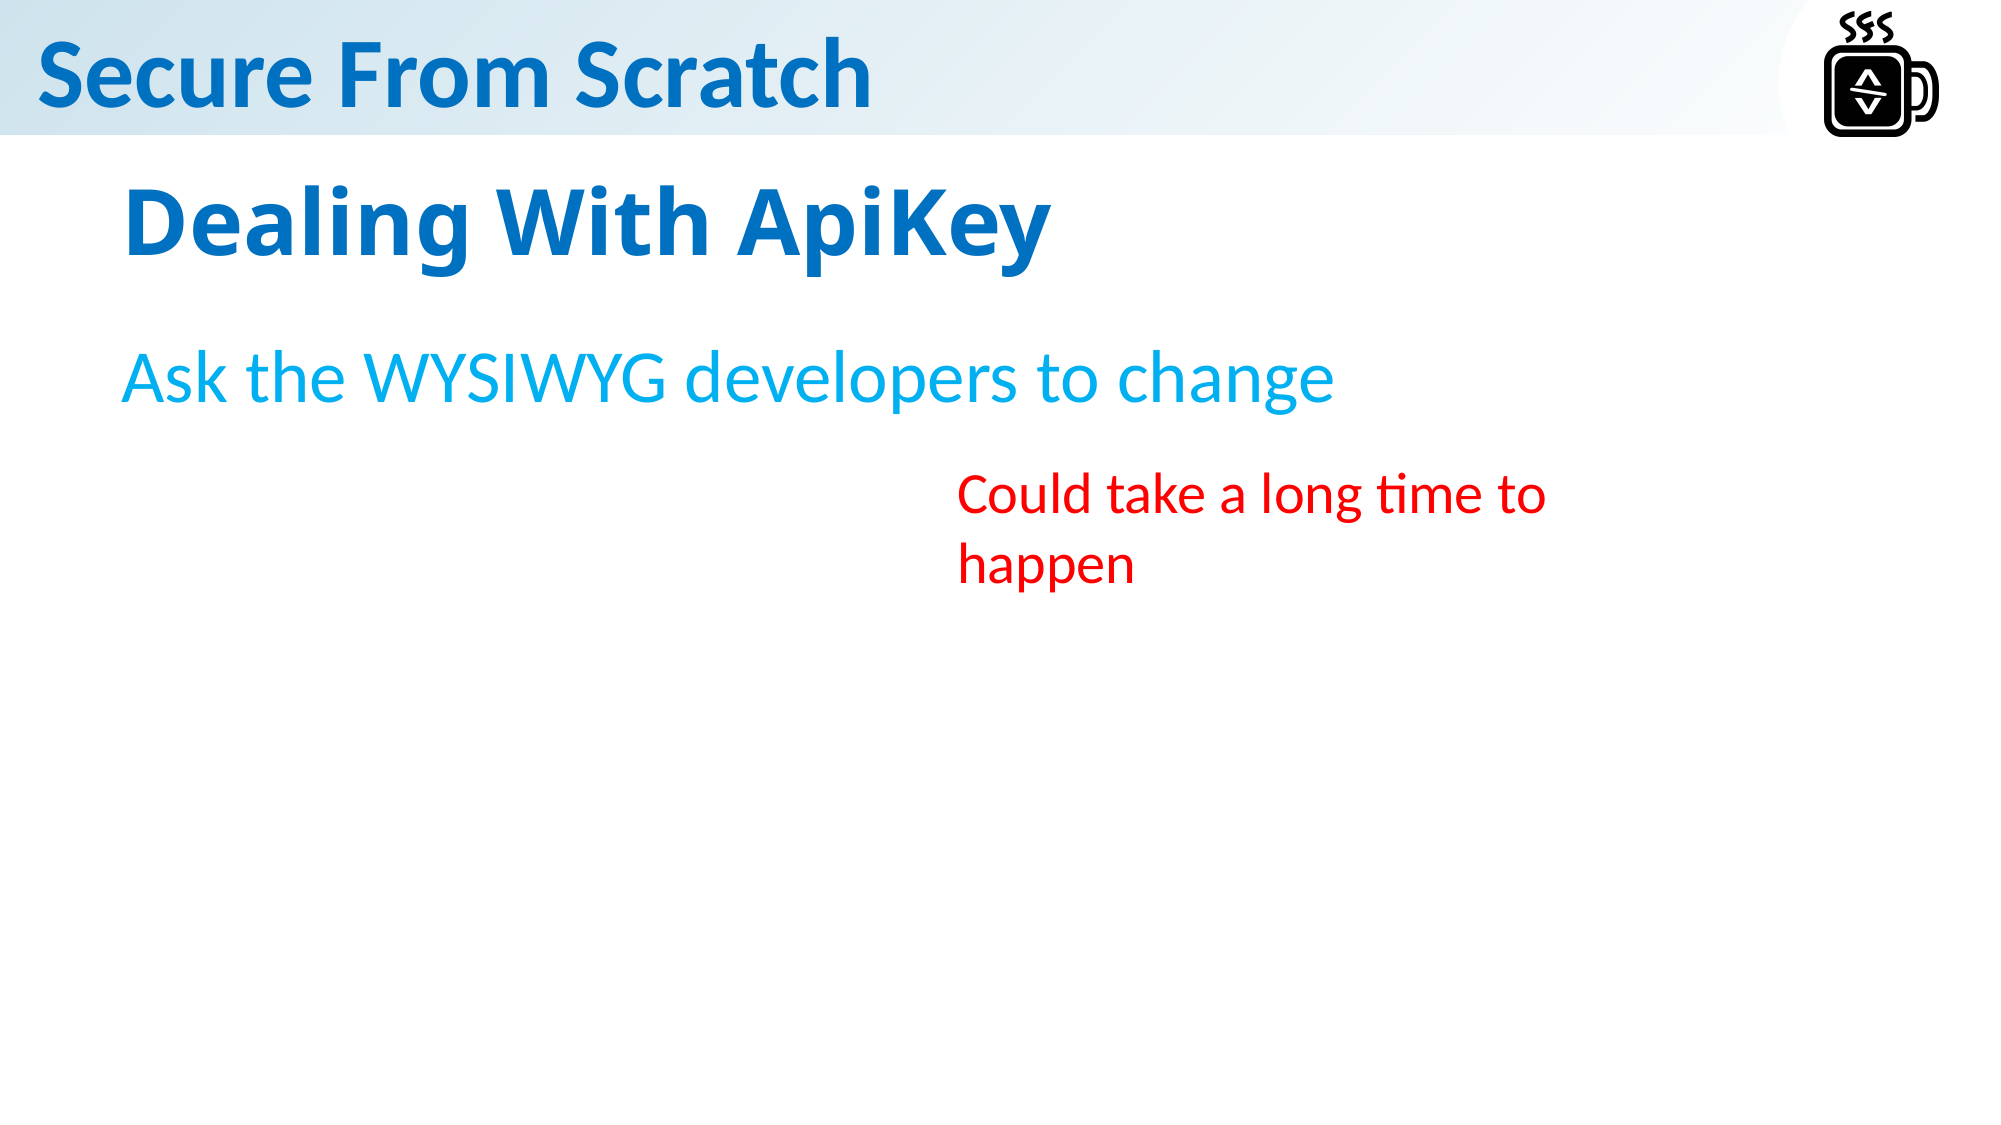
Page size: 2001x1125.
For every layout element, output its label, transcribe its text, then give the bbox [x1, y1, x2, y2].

text_box Could take a long time to happen [942, 447, 1716, 603]
list Ask the WYSIWYG developers to change [106, 330, 1973, 1085]
title Dealing With ApiKey [106, 156, 2000, 296]
picture [1824, 11, 1939, 137]
